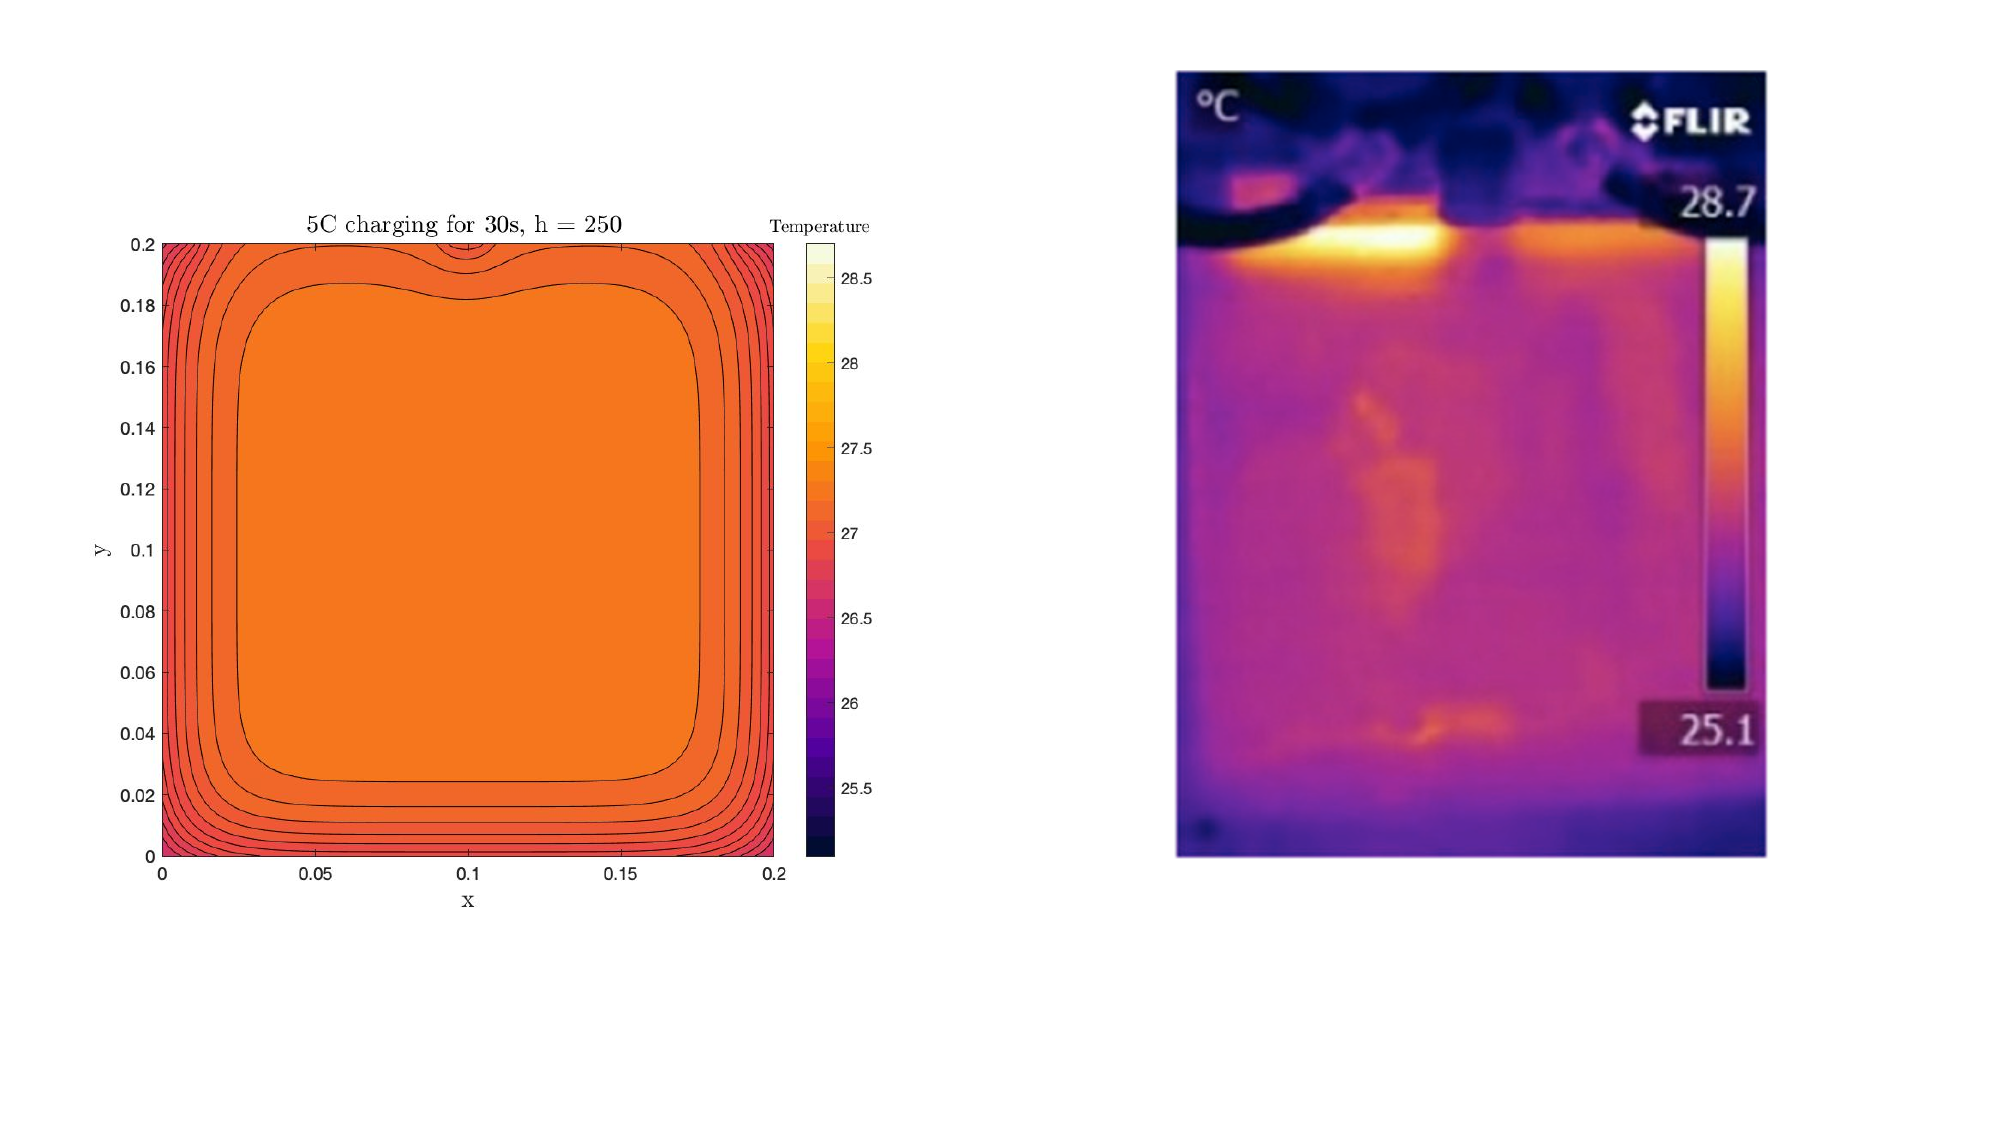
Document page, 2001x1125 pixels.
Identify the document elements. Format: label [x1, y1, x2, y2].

picture [0, 187, 1000, 938]
picture [1174, 70, 1770, 859]
